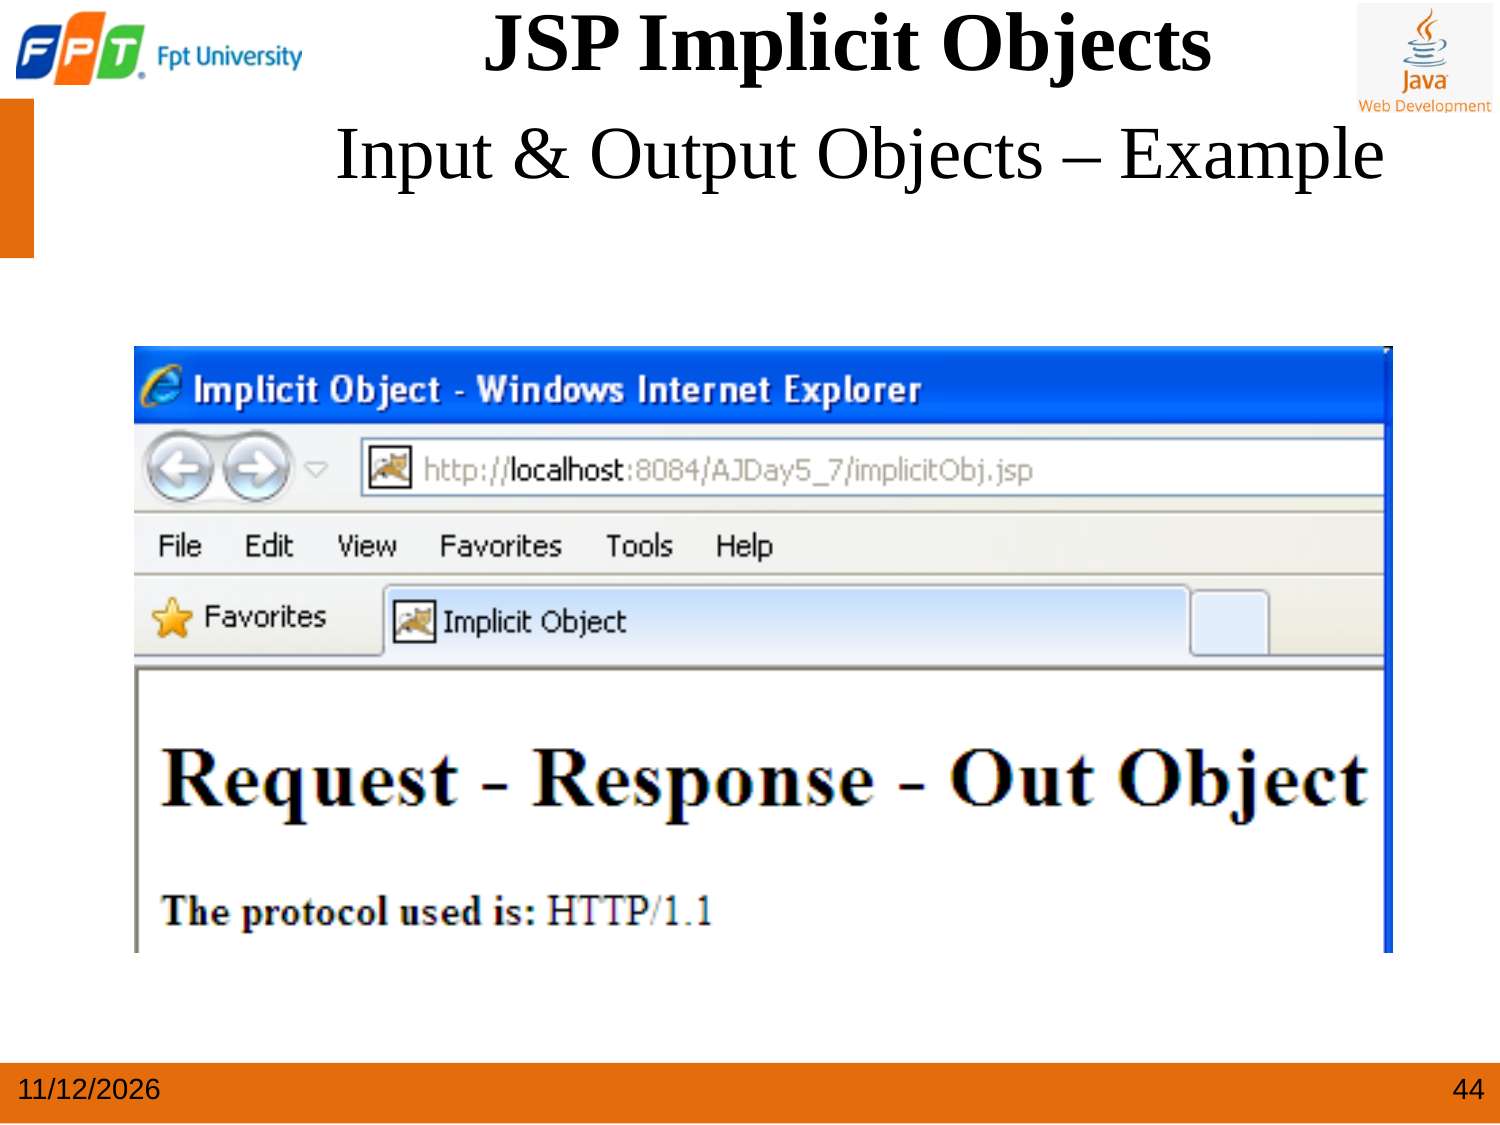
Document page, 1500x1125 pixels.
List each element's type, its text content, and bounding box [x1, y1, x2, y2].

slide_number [2, 1063, 231, 1123]
picture [134, 346, 1393, 953]
picture [16, 11, 217, 85]
slide_number 44 [1050, 1063, 1500, 1124]
title JSP Implicit Objects Input & Output Objects – Example [217, 0, 1500, 185]
